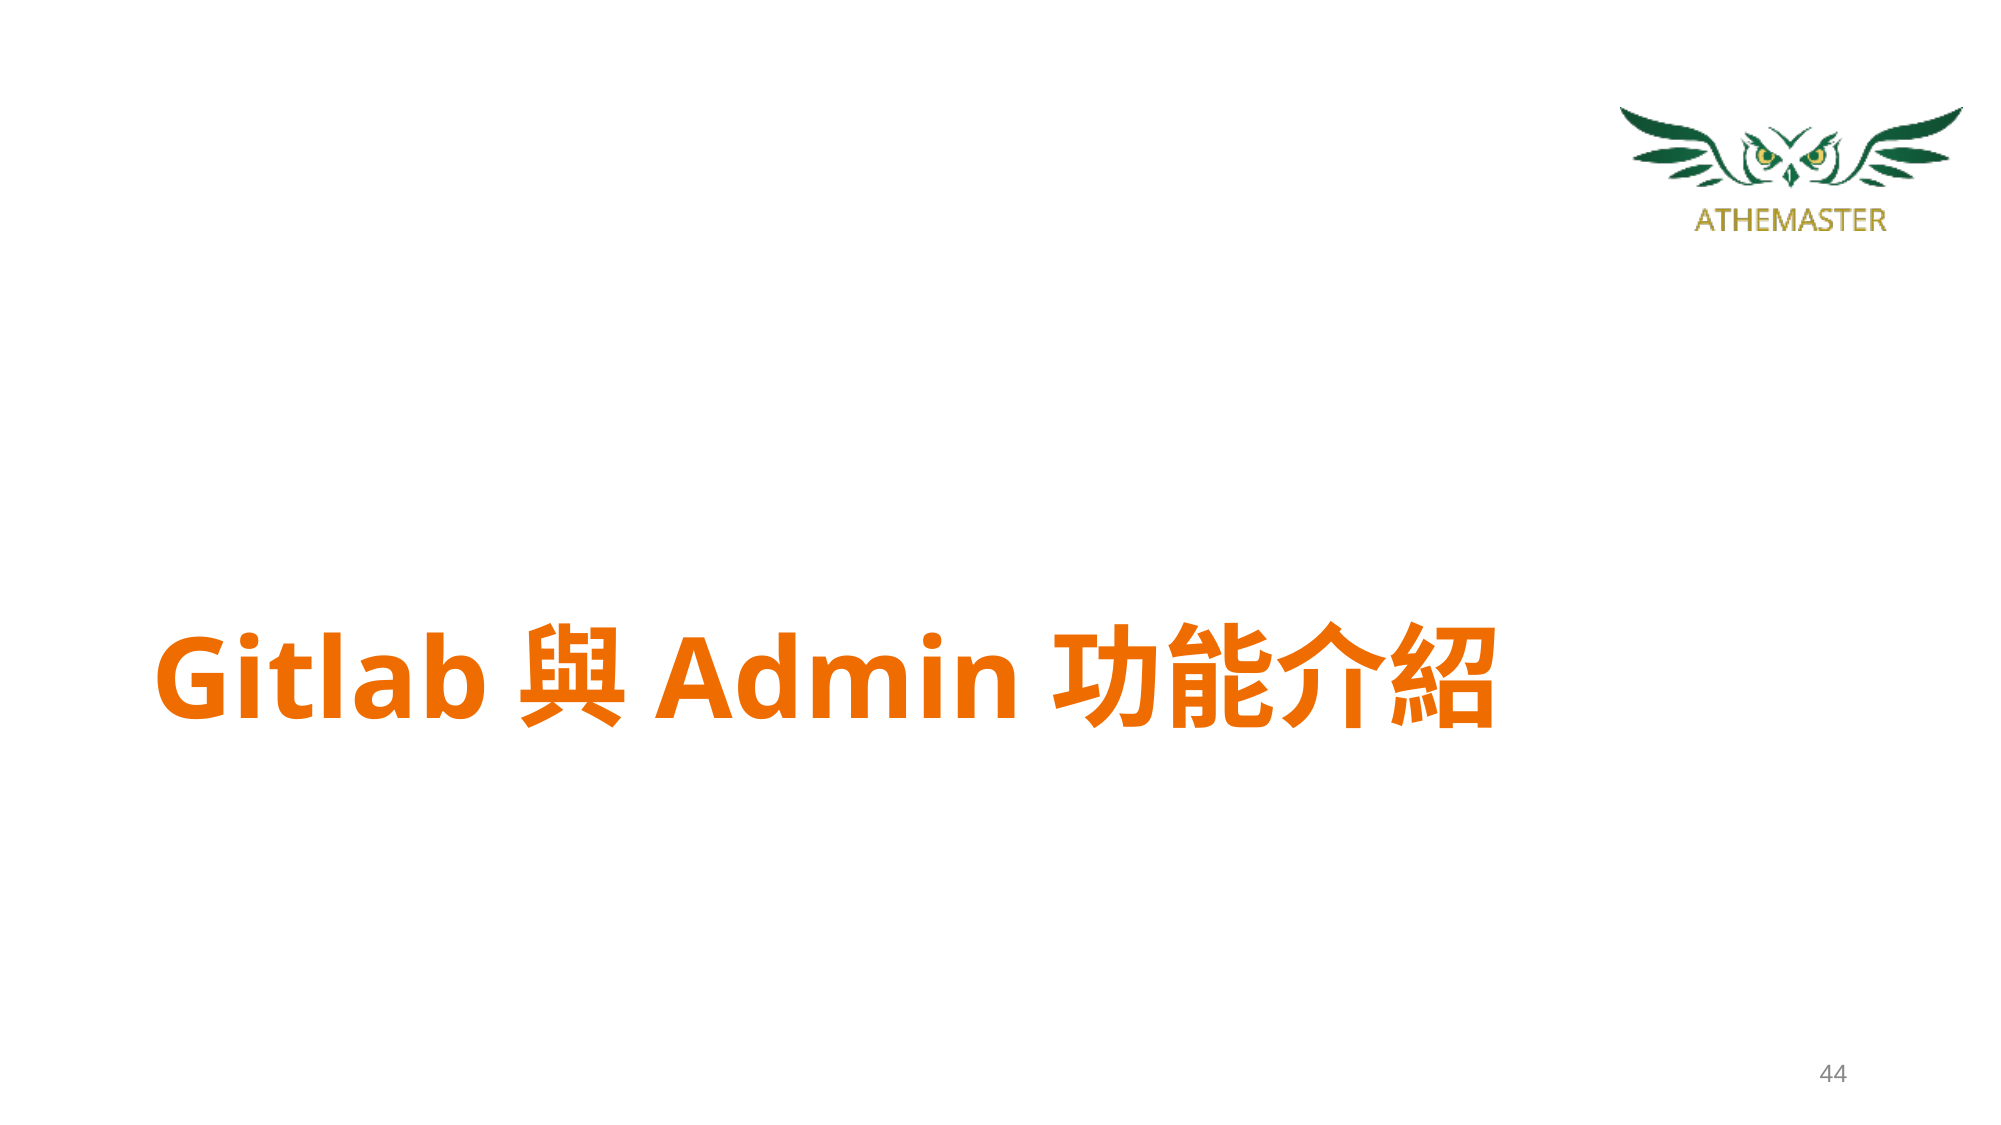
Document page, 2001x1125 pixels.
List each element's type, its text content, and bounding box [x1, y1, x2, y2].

slide_number ‹#› [1412, 1042, 1863, 1103]
picture [1620, 107, 1963, 231]
title Gitlab與Admin功能介紹 [136, 280, 1862, 749]
